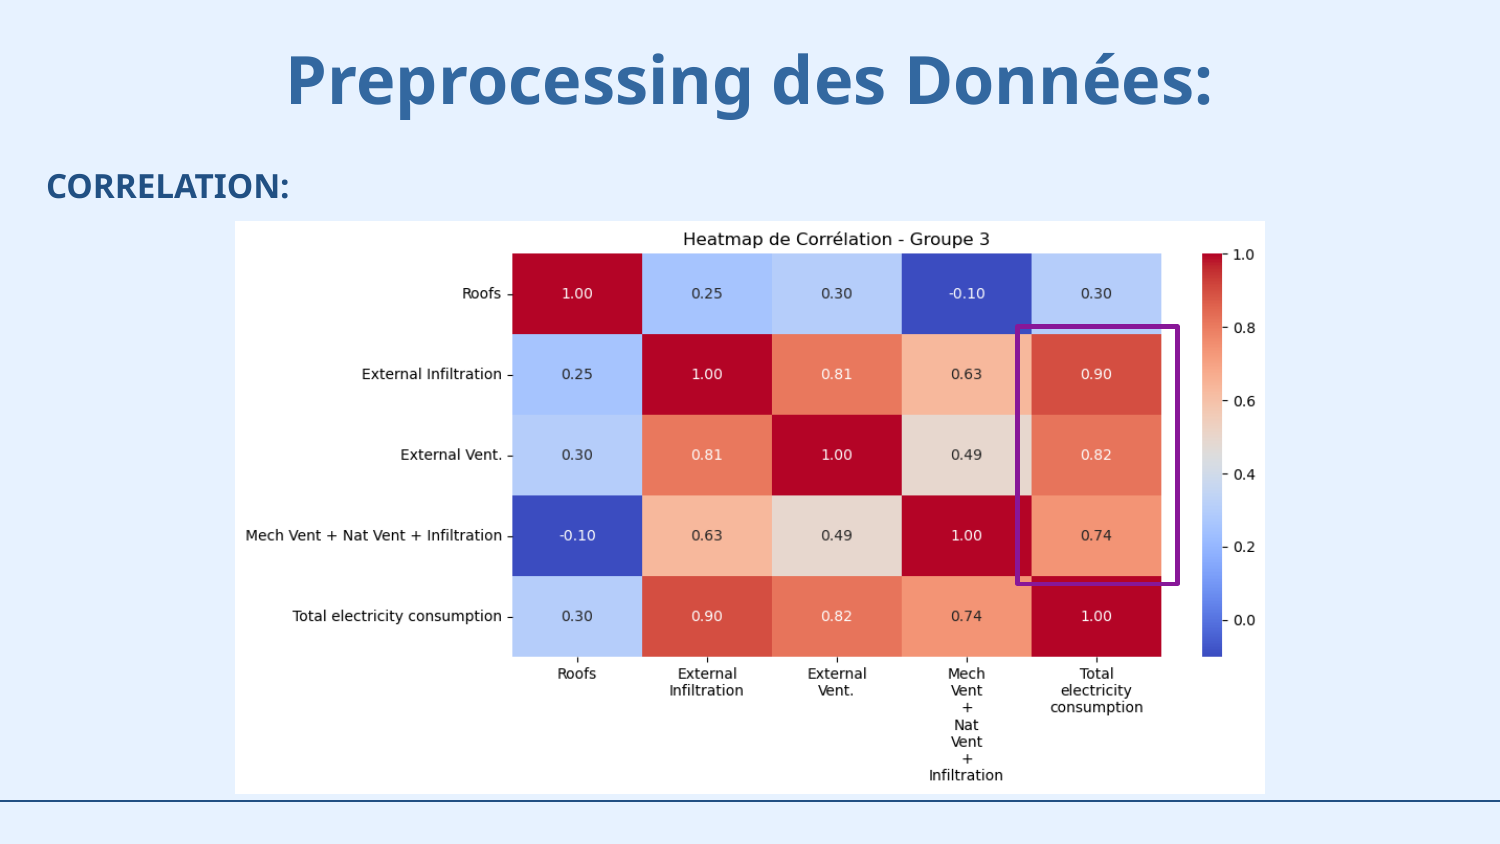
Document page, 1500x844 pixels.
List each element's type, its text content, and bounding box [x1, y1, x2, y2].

title Preprocessing des Données: [59, 23, 1441, 117]
picture [234, 221, 1265, 794]
text_box CORRELATION: [30, 150, 785, 221]
